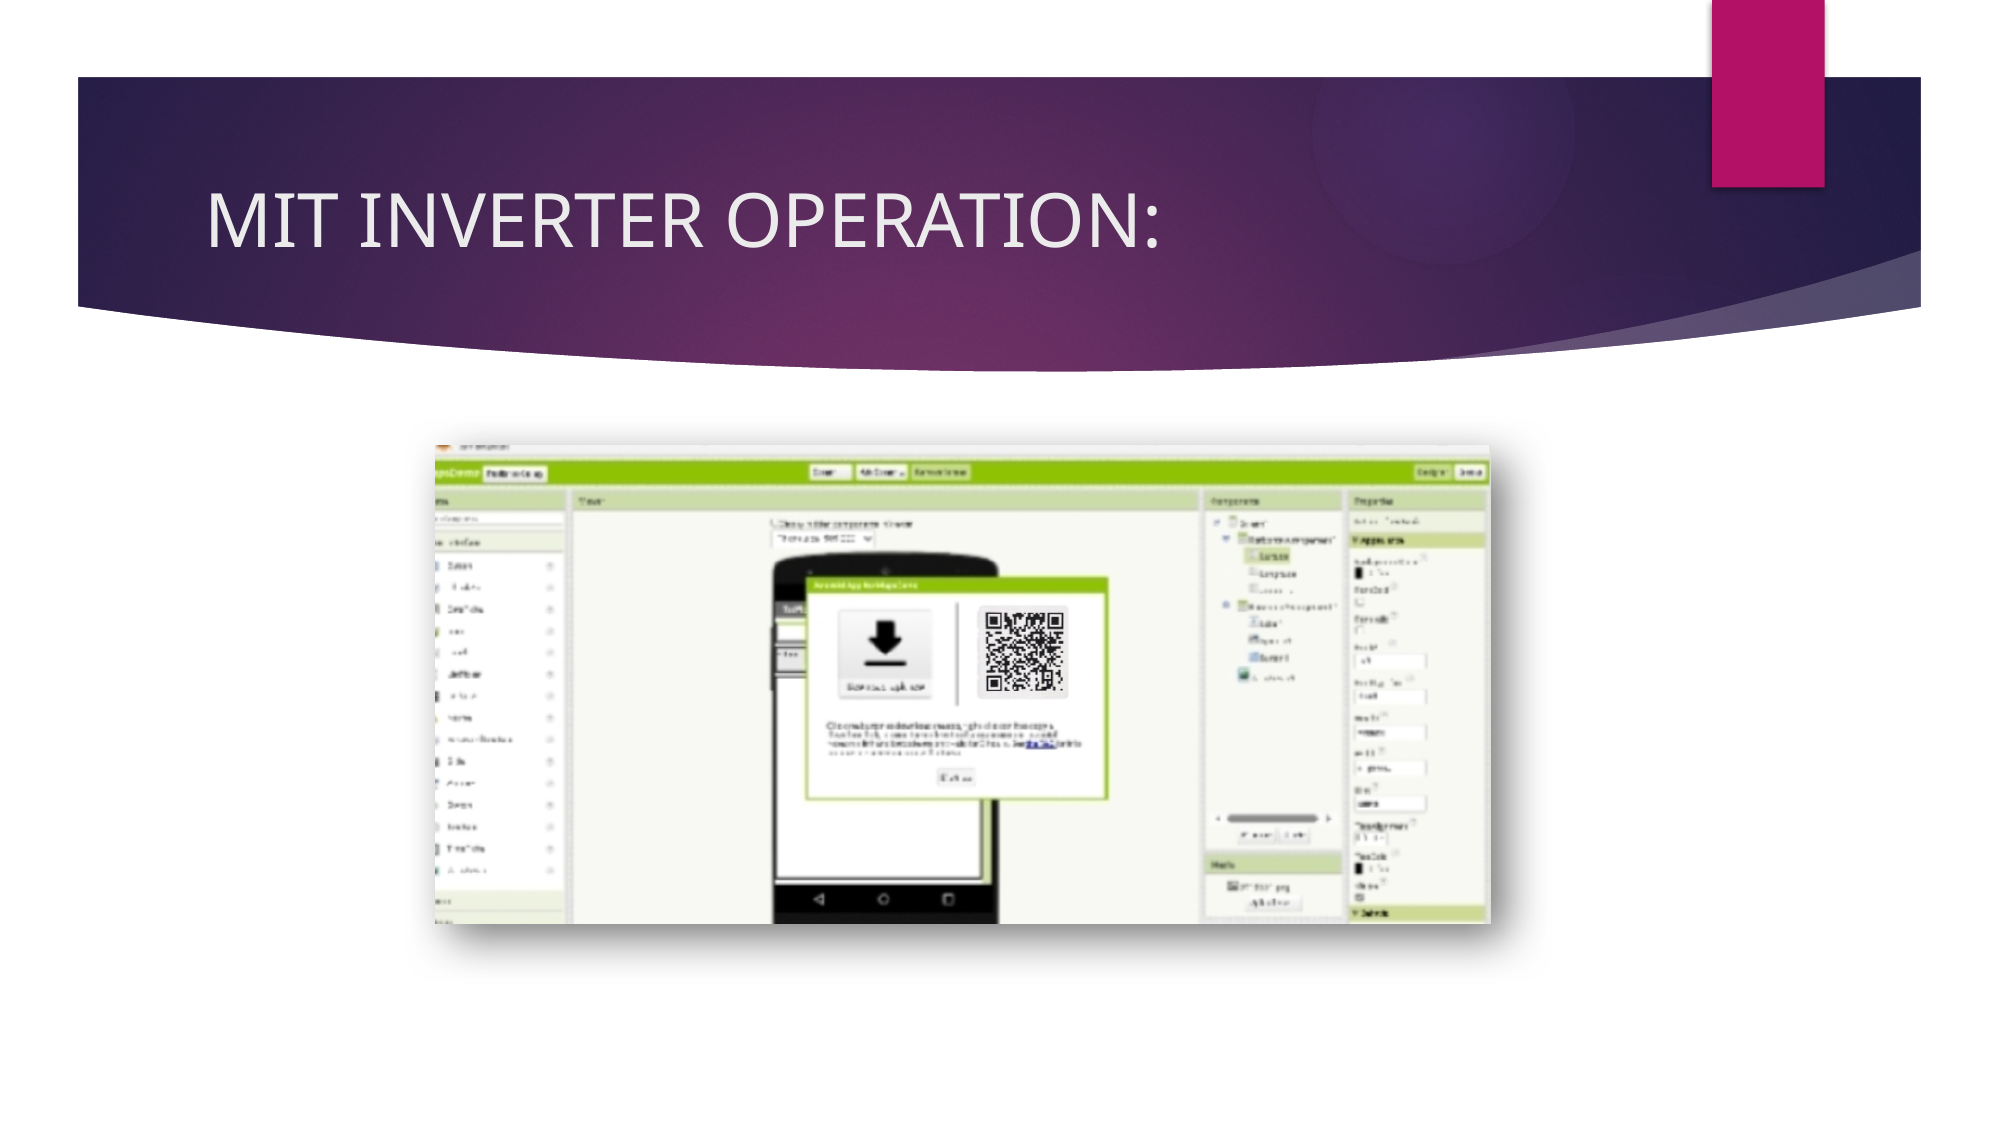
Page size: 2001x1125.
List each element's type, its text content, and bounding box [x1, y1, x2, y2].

title MIT INVERTER OPERATION: [189, 159, 1627, 276]
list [435, 445, 1491, 924]
